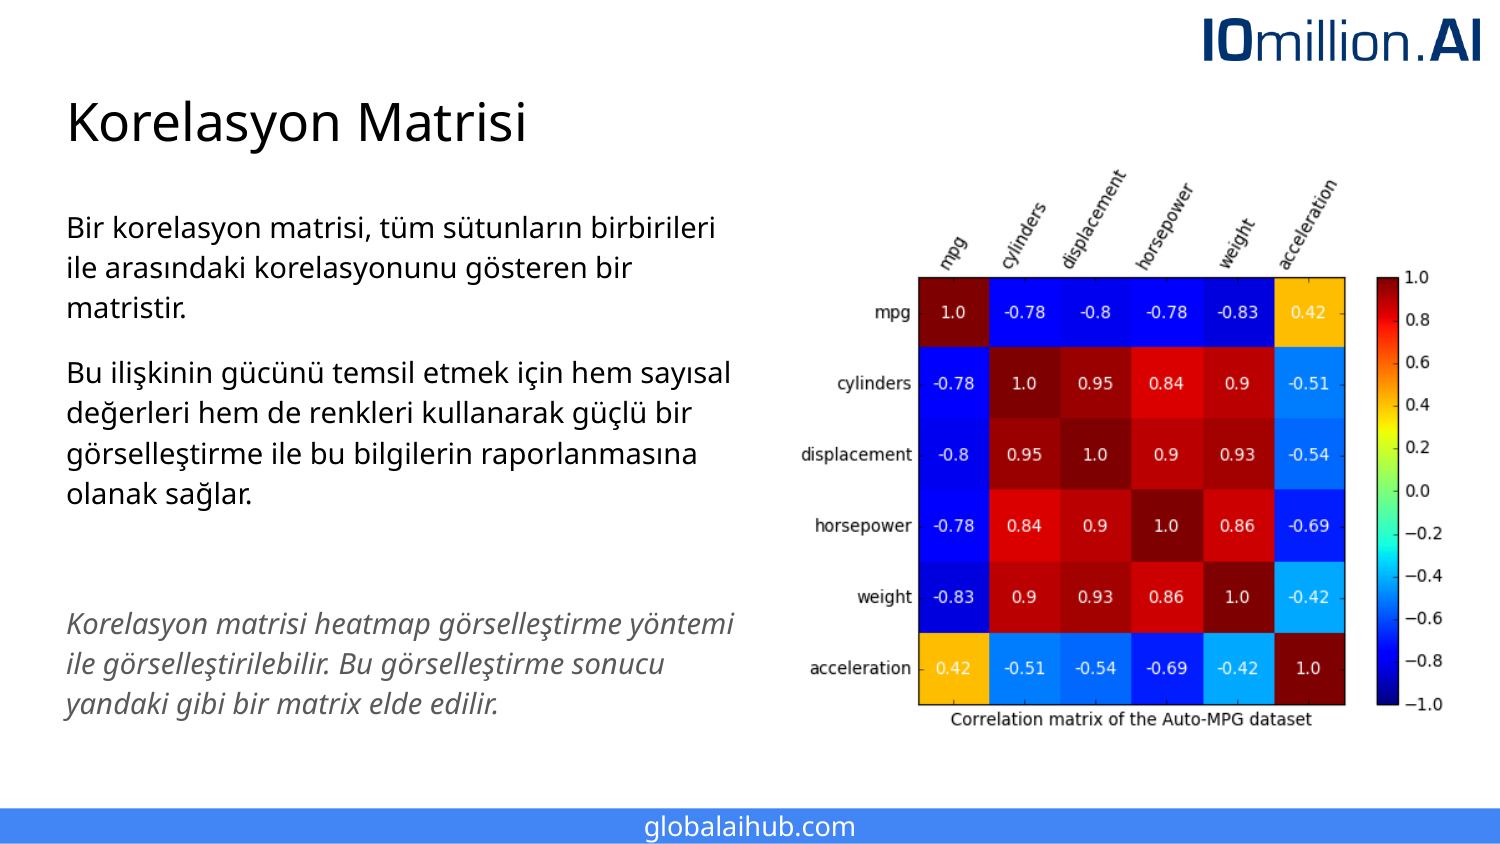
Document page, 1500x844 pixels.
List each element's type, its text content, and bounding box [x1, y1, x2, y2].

list Bir korelasyon matrisi, tüm sütunların birbirileri ile arasındaki korelasyonunu gösteren bir matristir. Bu ilişkinin gücünü temsil etmek için hem sayısal değerleri hem de renkleri kullanarak güçlü bir görselleştirme ile bu bilgilerin raporlanmasına olanak sağlar. Korelasyon matrisi heatmap görselleştirme yöntemi ile görselleştirilebilir. Bu görselleştirme sonucu yandaki gibi bir matrix elde edilir. [51, 189, 770, 750]
title Korelasyon Matrisi [51, 72, 1449, 167]
picture [1204, 18, 1480, 61]
picture [799, 166, 1450, 728]
